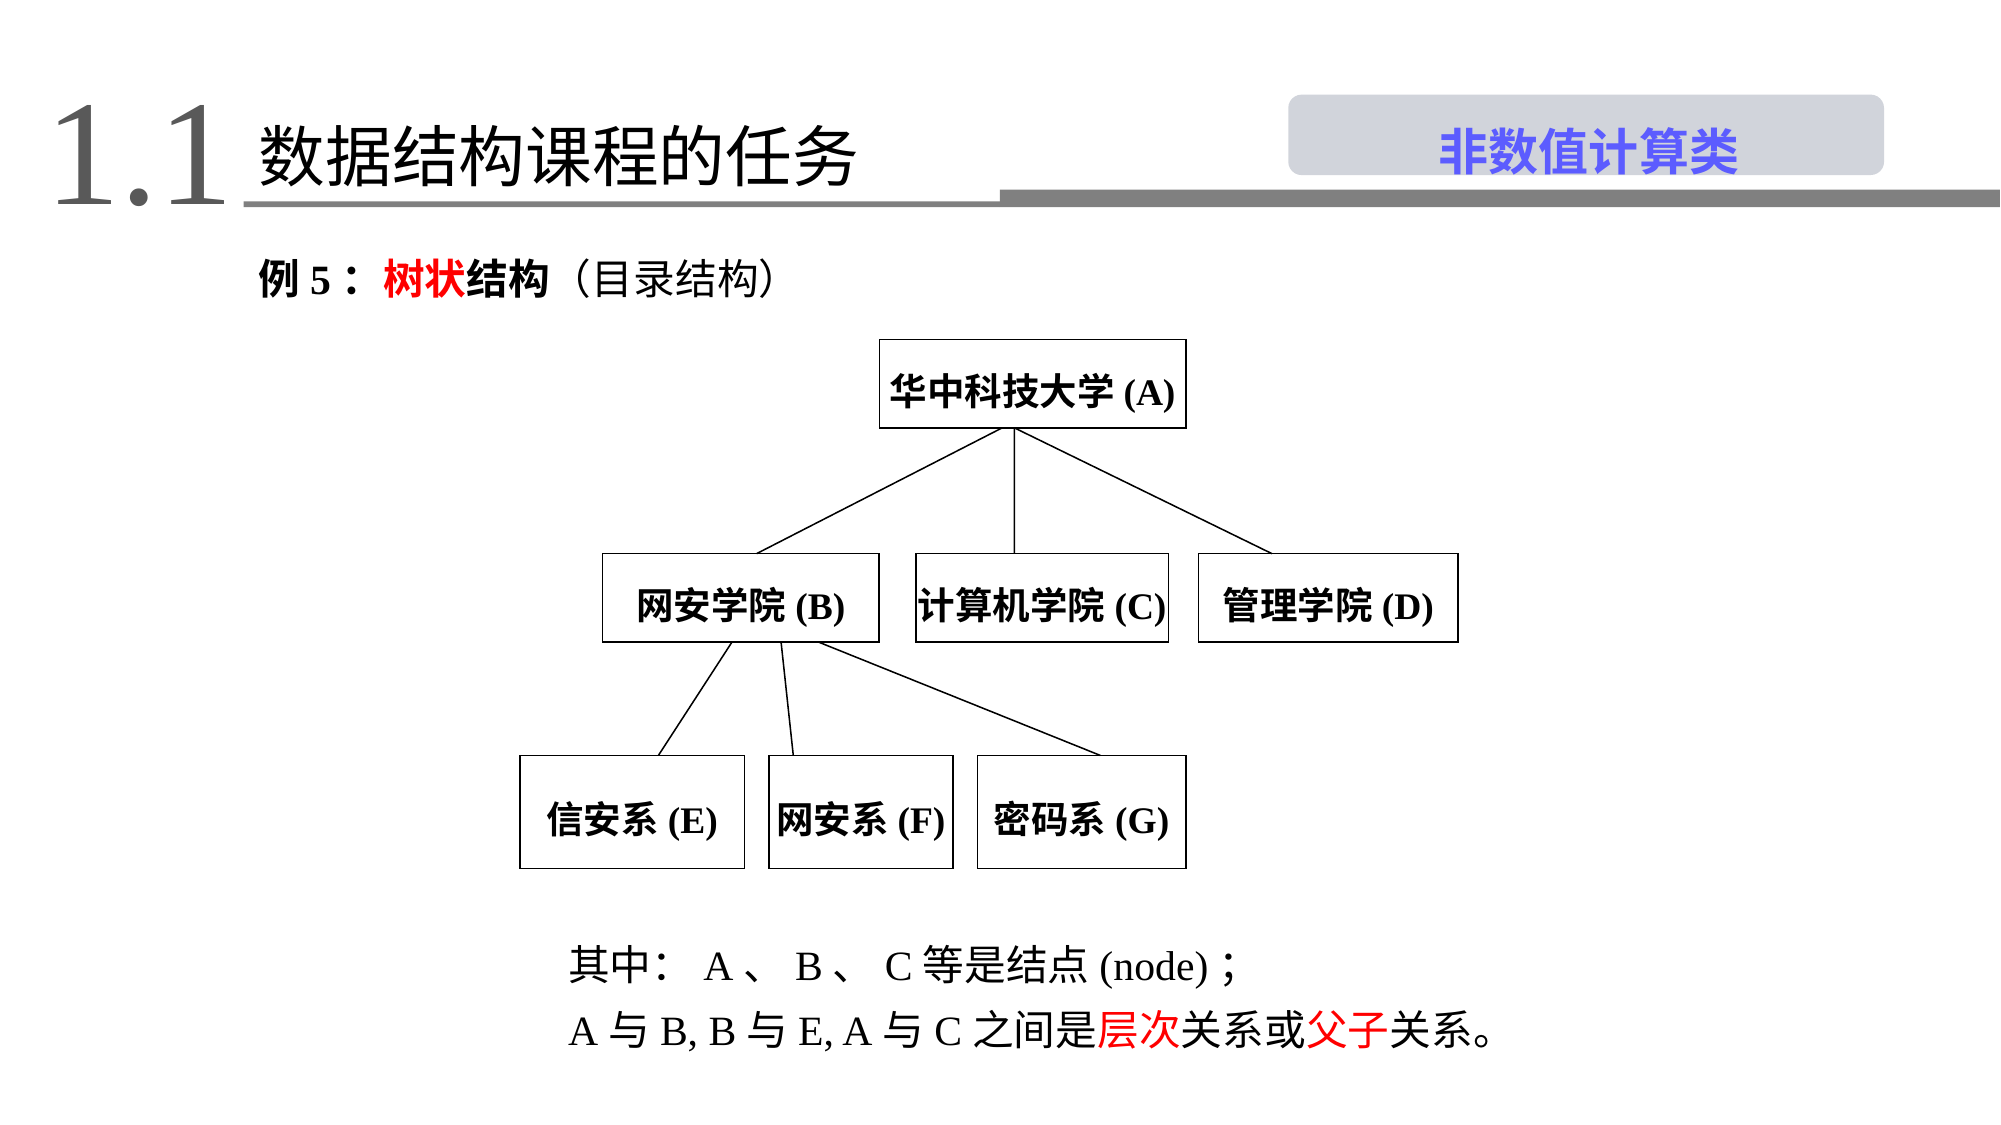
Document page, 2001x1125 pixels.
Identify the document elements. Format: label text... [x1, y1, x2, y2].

text_box 其中：A、B、C等是结点(node)； A与B, B与E, A与C之间是层次关系或父子关系。 [553, 916, 1668, 1062]
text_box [520, 339, 1459, 869]
text_box 数据结构课程的任务 [243, 107, 902, 189]
text_box 例5：树状结构（目录结构） [243, 230, 1130, 311]
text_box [243, 189, 2000, 208]
text_box [449, 437, 1725, 1113]
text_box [1288, 94, 1885, 181]
text_box 1.1 [5, 47, 274, 242]
